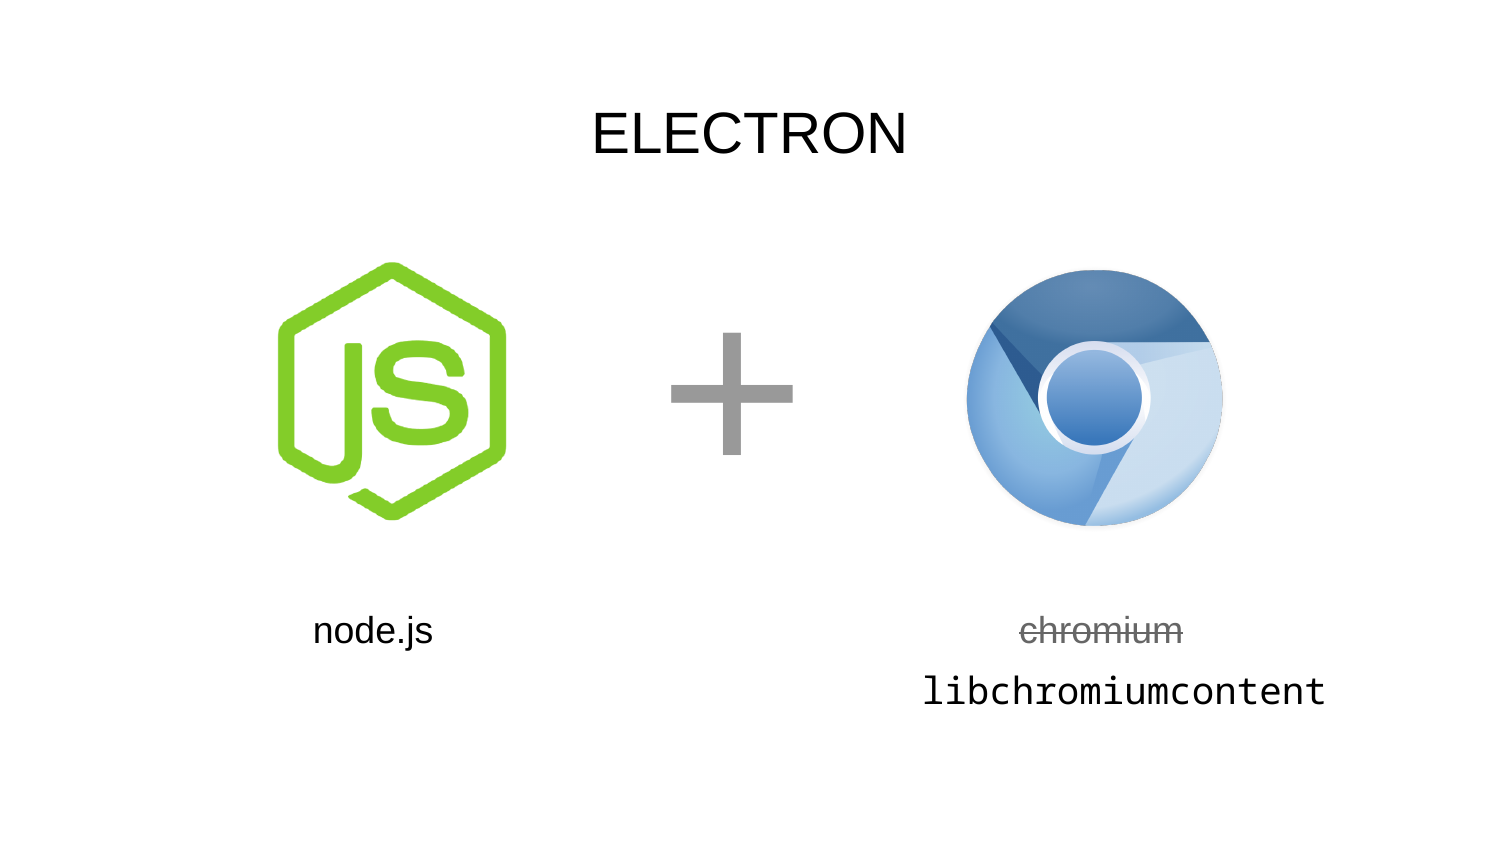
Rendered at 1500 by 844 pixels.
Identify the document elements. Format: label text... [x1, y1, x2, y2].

title ELECTRON [51, 79, 1449, 174]
text_box chromium [1004, 591, 1229, 642]
text_box + [644, 212, 821, 563]
picture [948, 247, 1240, 539]
text_box libchromiumcontent [906, 642, 1358, 737]
text_box node.js [297, 600, 475, 688]
picture [187, 183, 597, 592]
